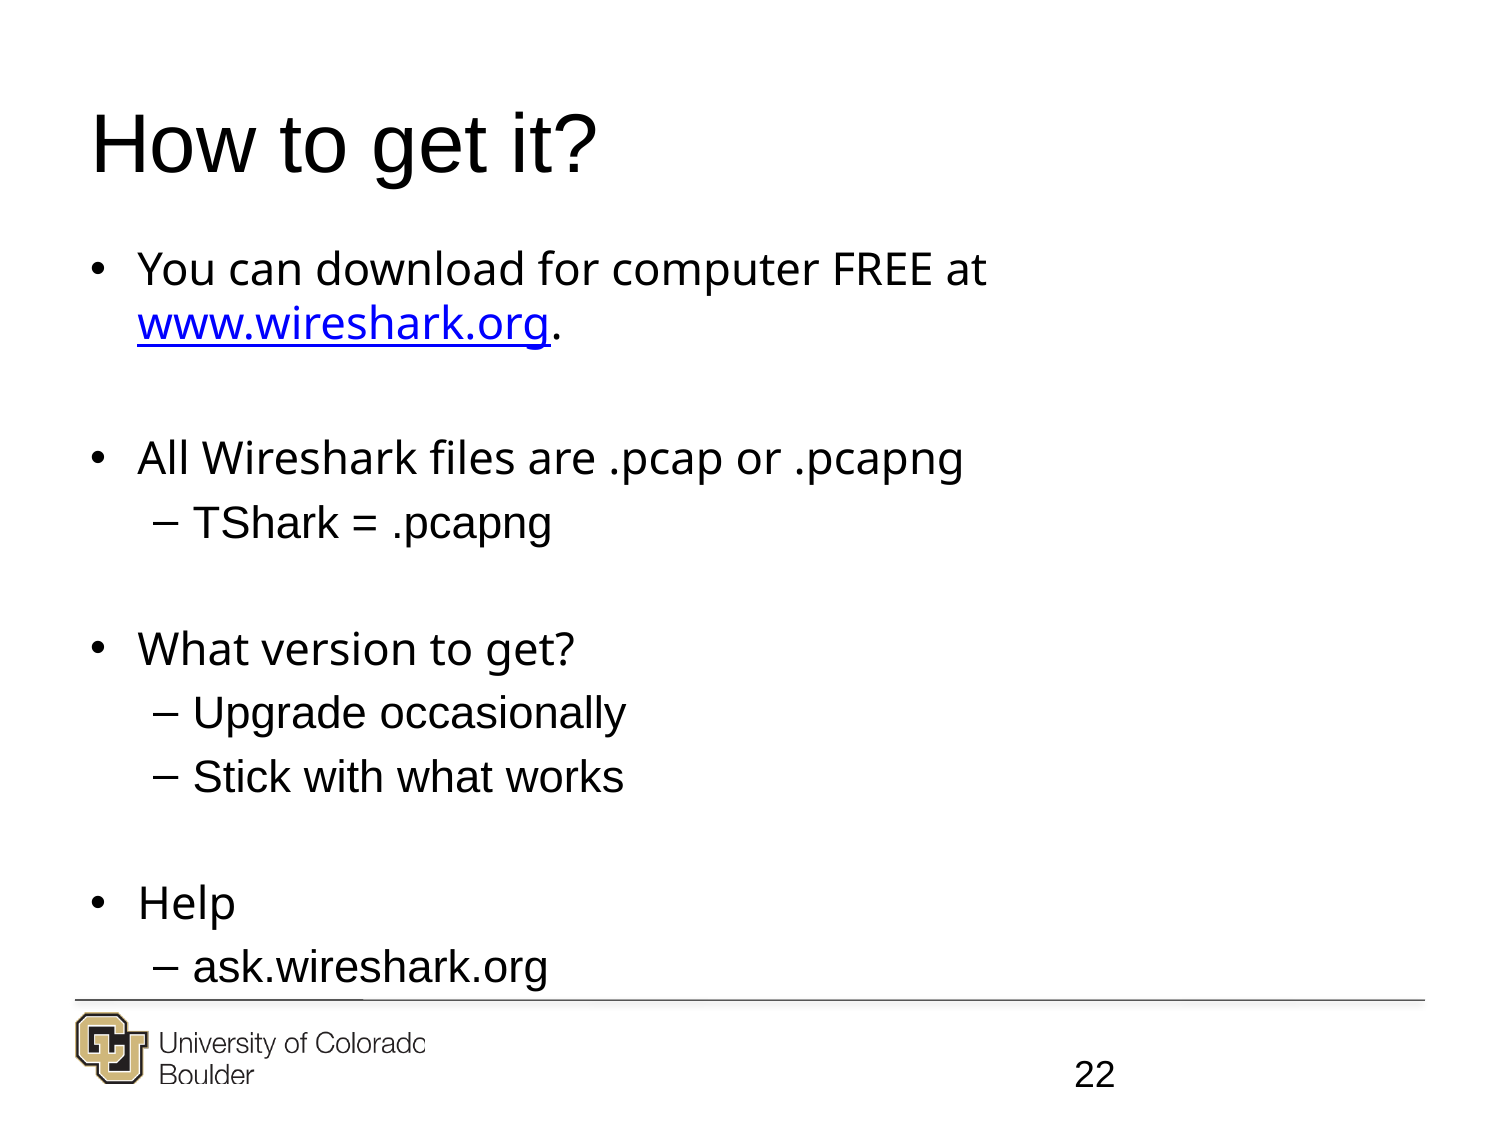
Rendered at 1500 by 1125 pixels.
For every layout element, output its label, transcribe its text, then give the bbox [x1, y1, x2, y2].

list You can download for computer FREE at www.wireshark.org. All Wireshark files are .pcap or .pcapng TShark = .pcapng What version to get? Upgrade occasionally Stick with what works Help ask.wireshark.org [75, 232, 1425, 1005]
title How to get it? [75, 45, 1425, 232]
slide_number 22 [1059, 1042, 1397, 1103]
